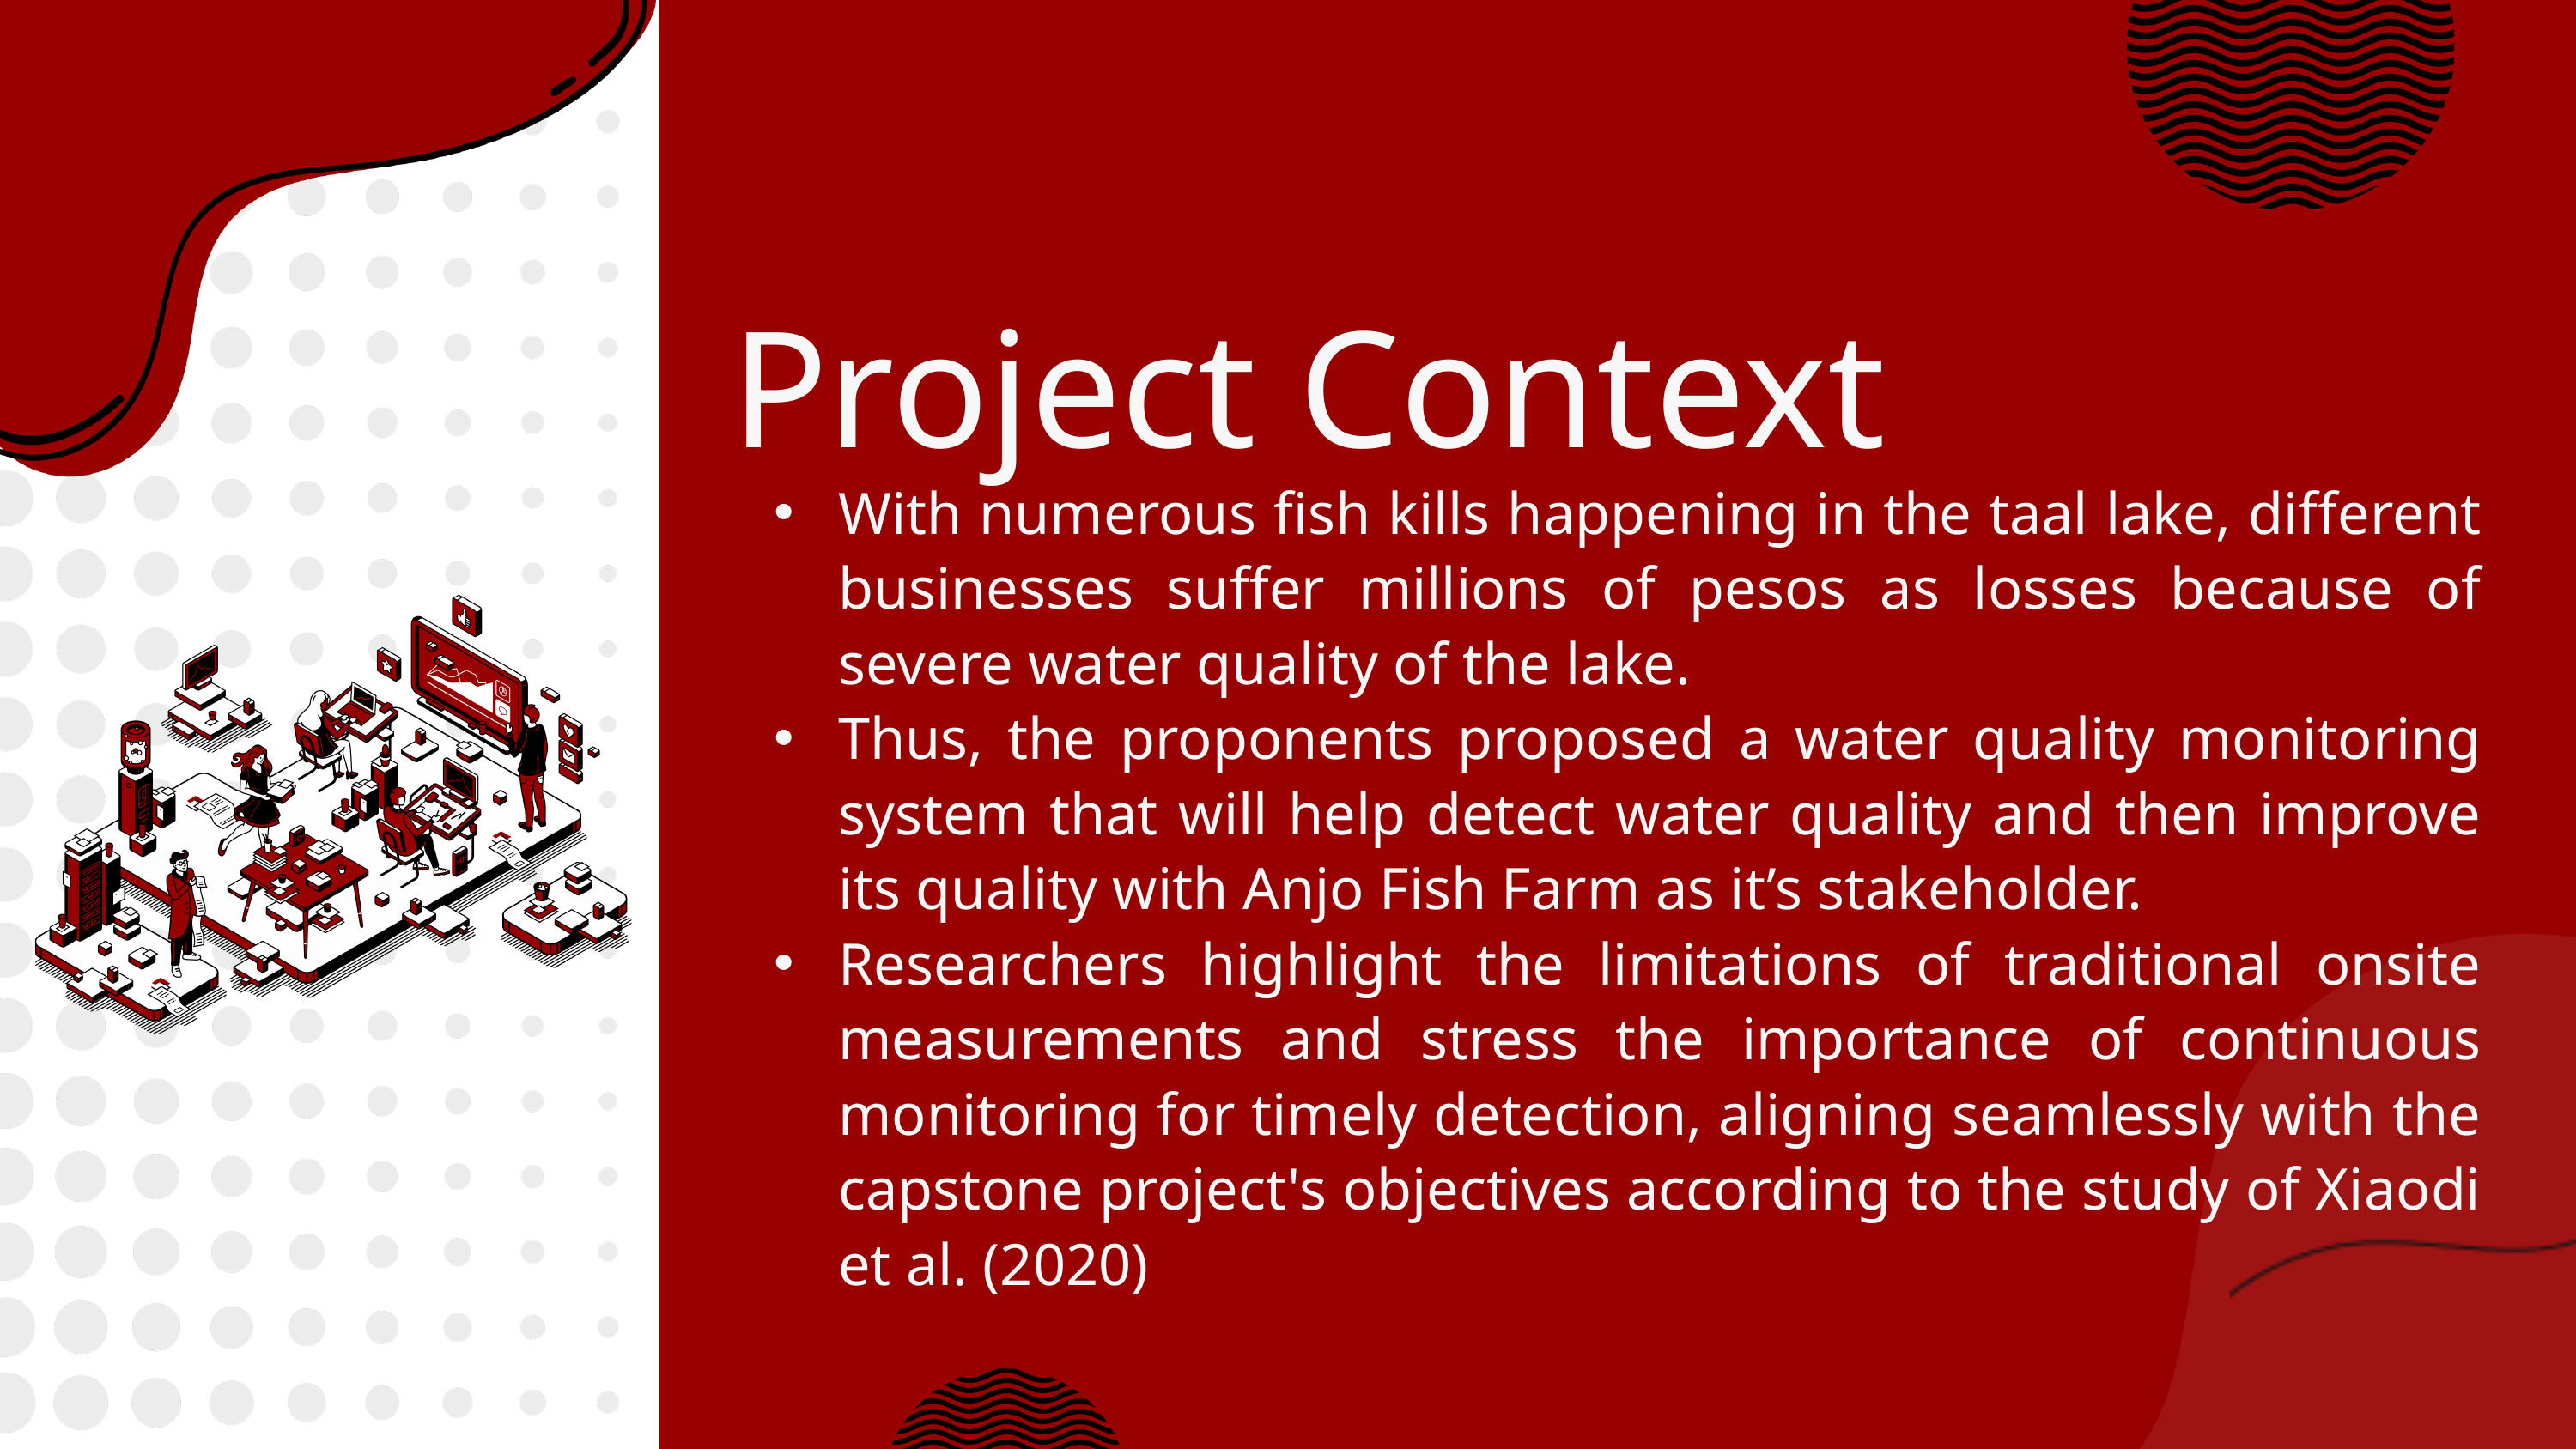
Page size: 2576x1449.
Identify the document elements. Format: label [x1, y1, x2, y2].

text_box [0, 488, 653, 1449]
text_box [659, 0, 2576, 1449]
text_box [0, 0, 655, 488]
text_box [34, 595, 632, 1034]
